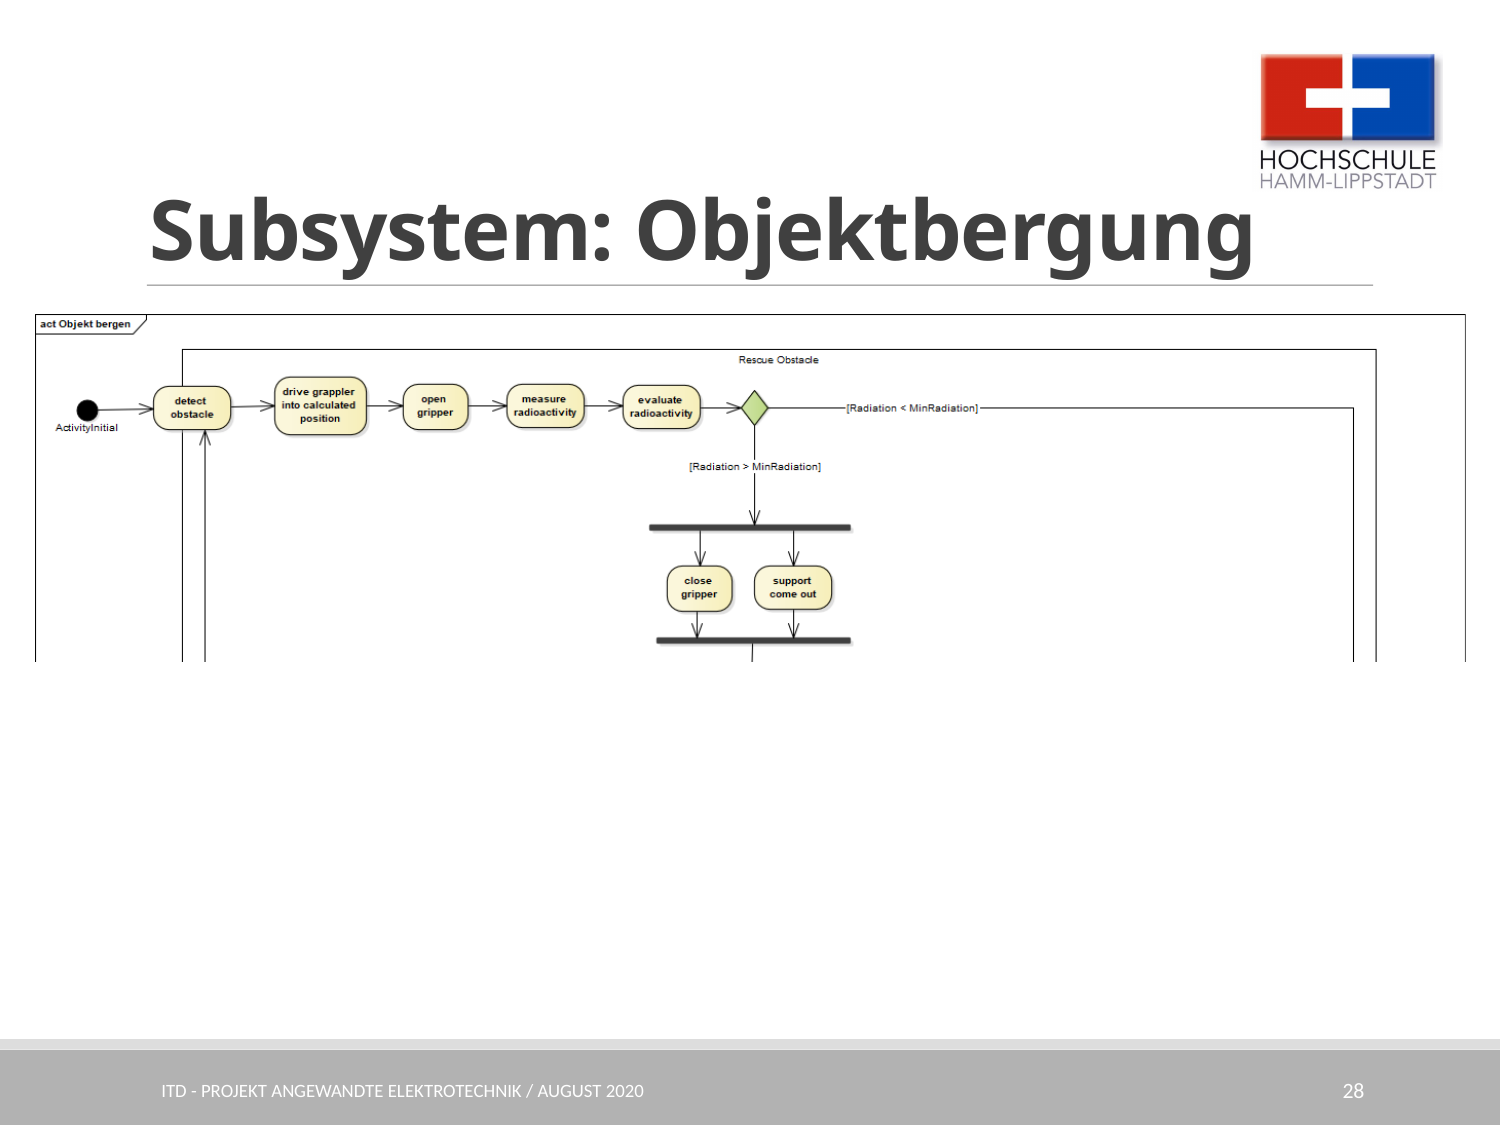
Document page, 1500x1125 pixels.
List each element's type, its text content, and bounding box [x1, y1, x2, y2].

text_box Subsystem: Objektbergung [134, 47, 1373, 285]
text_box ITD - Projekt angewandte Elektrotechnik / August 2020 [105, 1059, 700, 1120]
text_box 28 [1218, 1059, 1380, 1120]
picture [1373, 50, 1443, 192]
picture [33, 313, 1466, 662]
